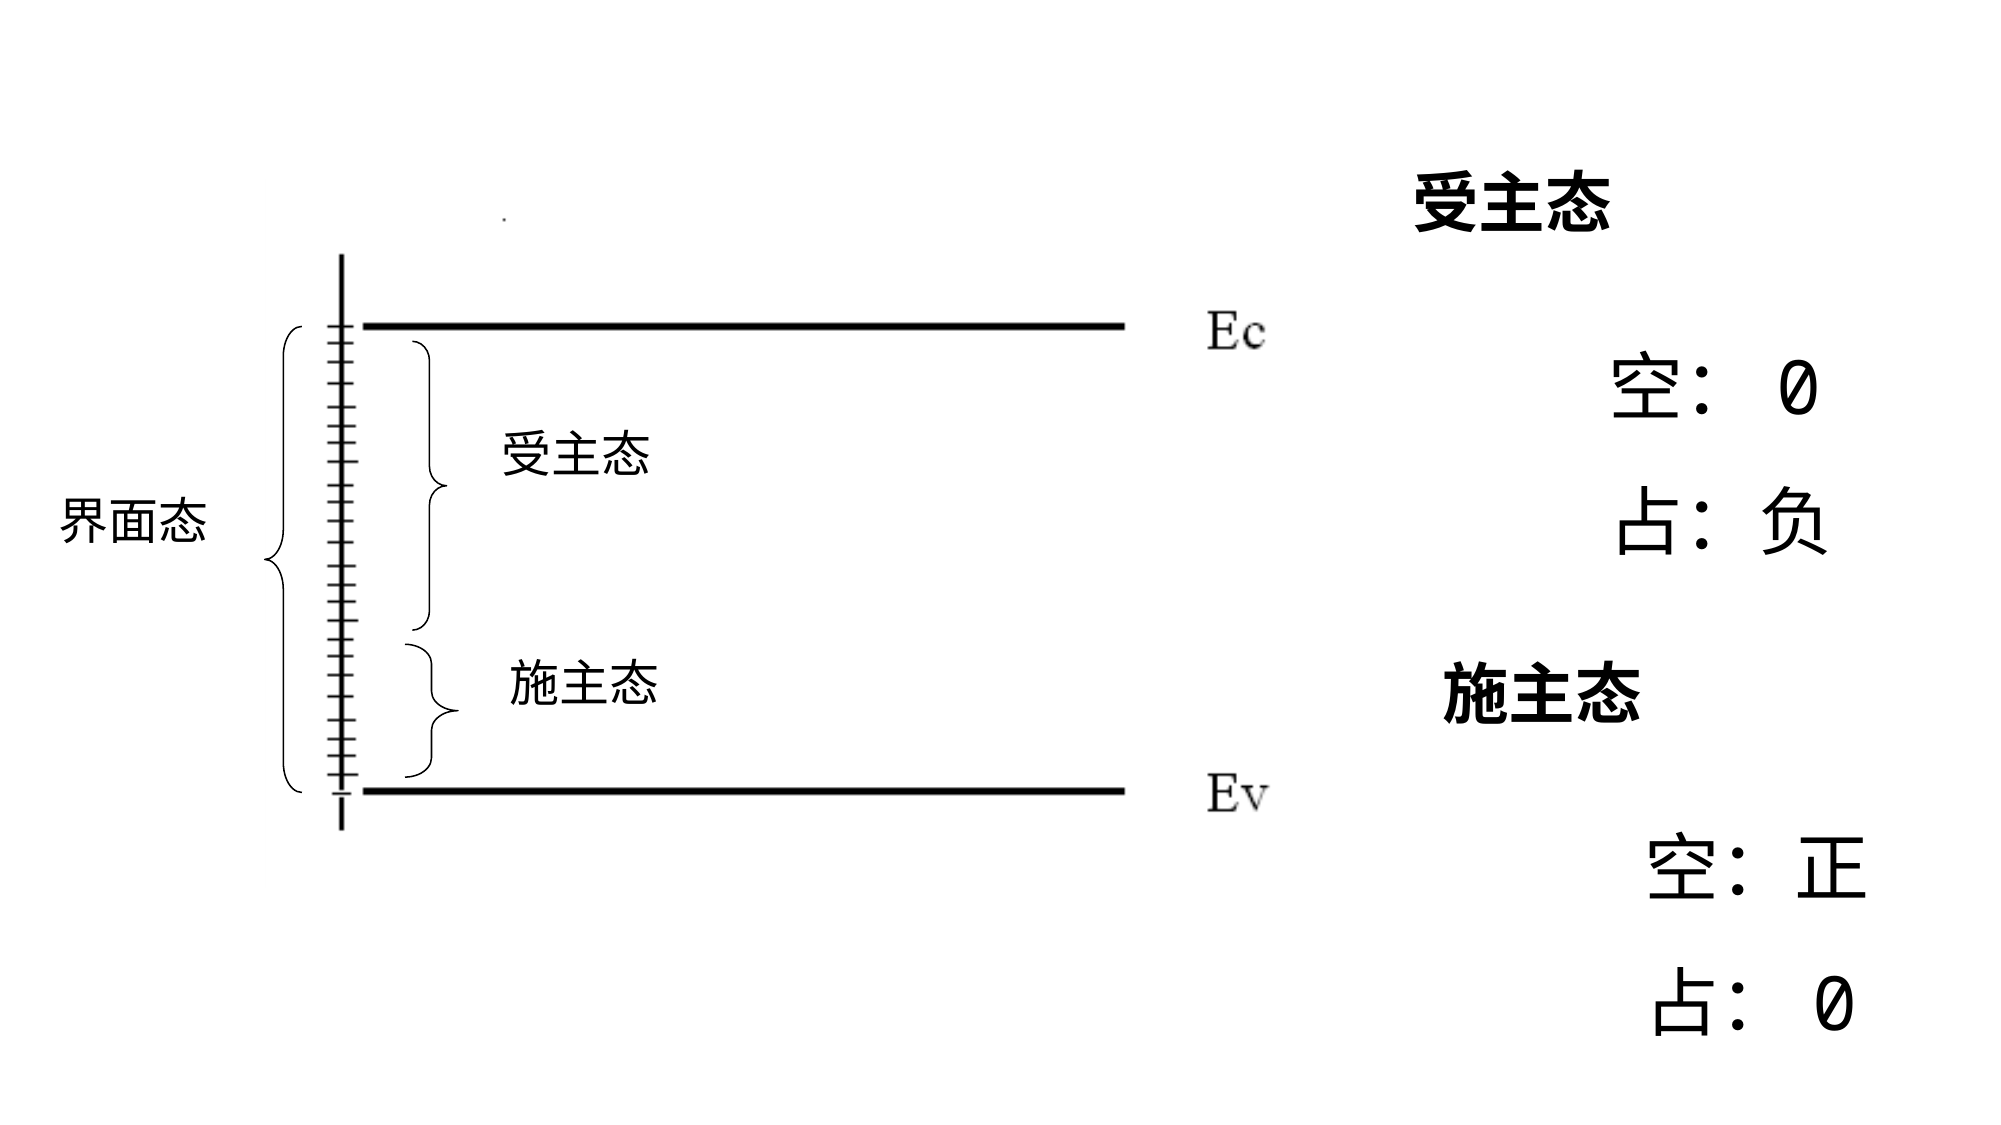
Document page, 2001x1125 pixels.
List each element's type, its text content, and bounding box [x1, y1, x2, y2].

text_box 施主态 [1427, 644, 1658, 740]
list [264, 179, 1358, 888]
text_box 界面态 [44, 481, 224, 557]
text_box 空：0 占：负 [1593, 286, 1849, 572]
text_box 受主态 [1397, 153, 1628, 248]
text_box 空：正 占：0 [1629, 768, 1885, 1054]
